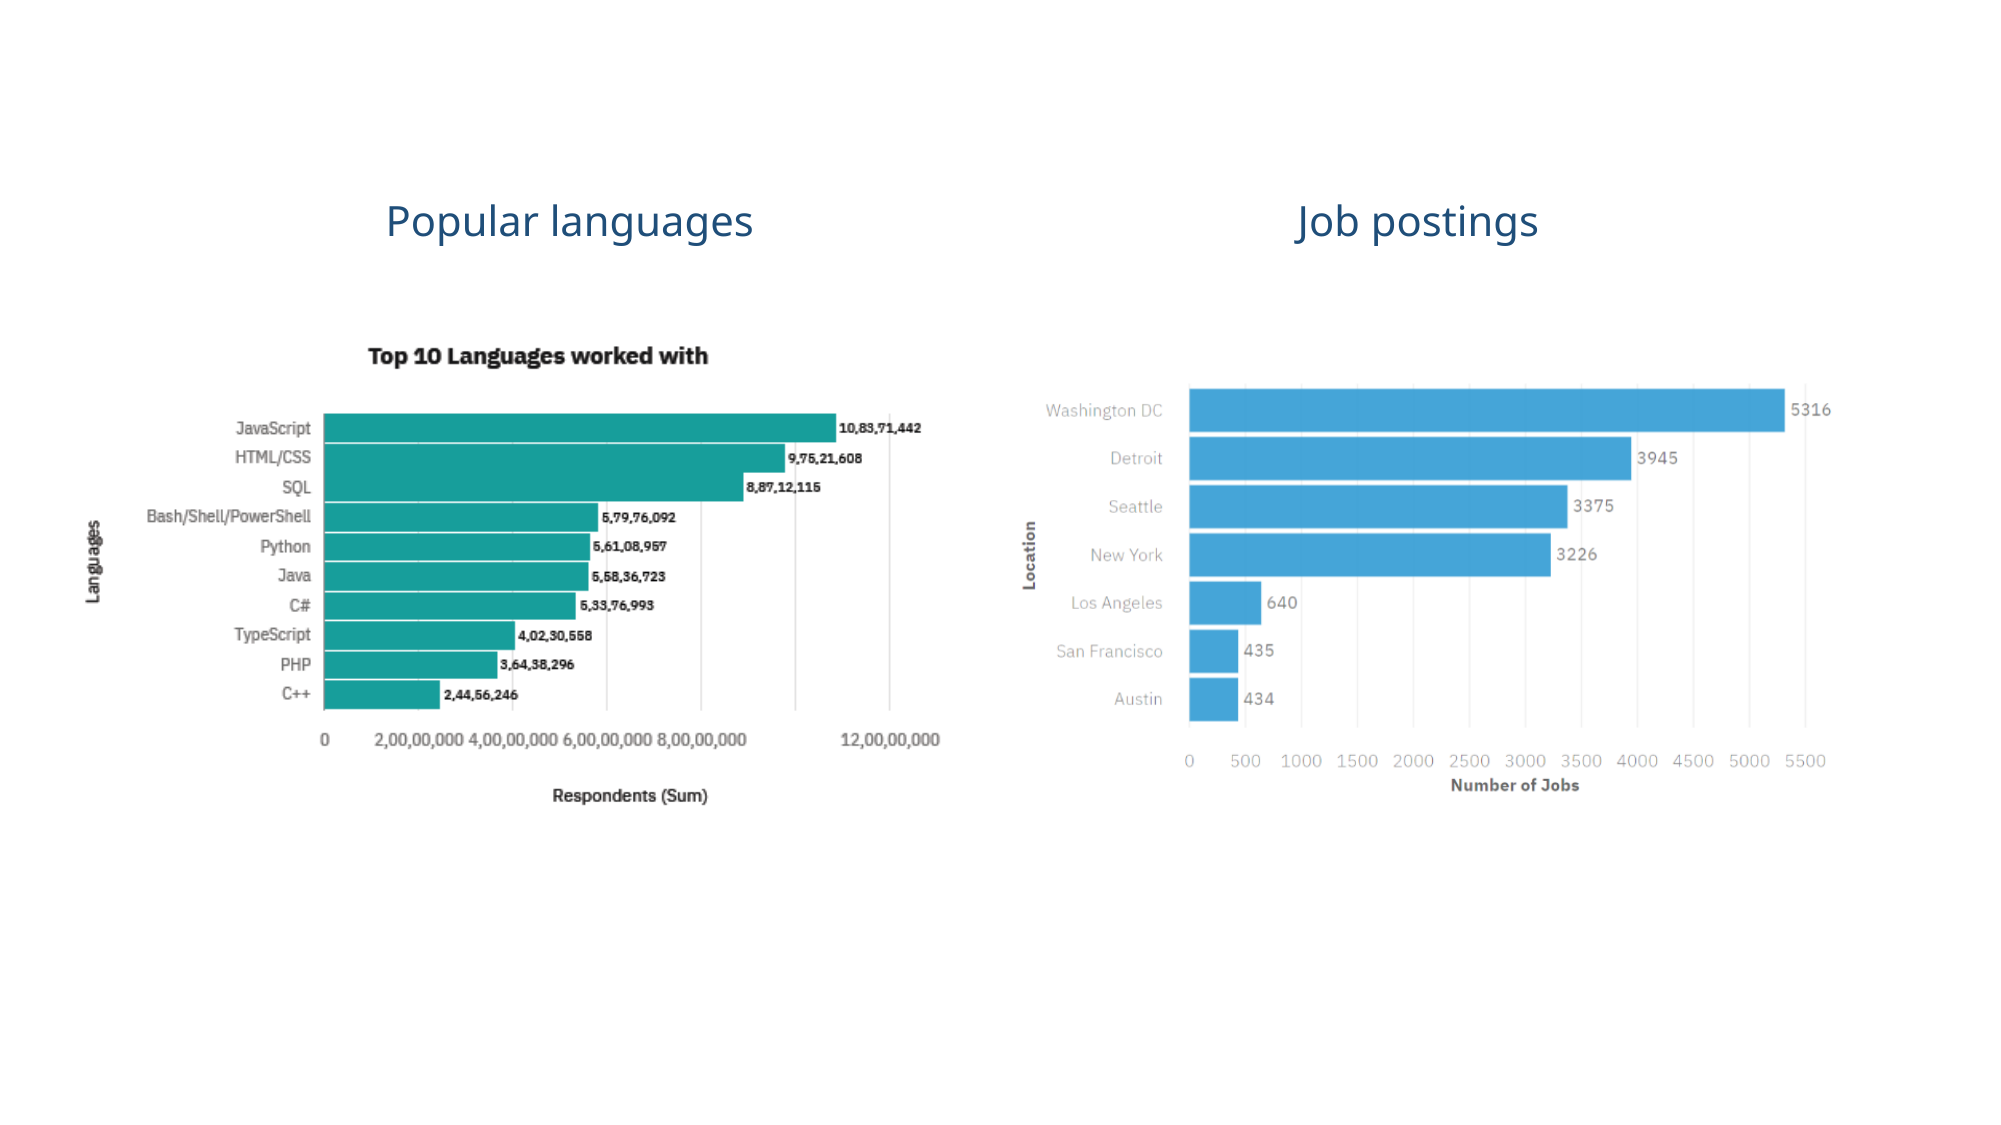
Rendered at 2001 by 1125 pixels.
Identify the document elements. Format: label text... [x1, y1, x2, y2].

text_box Job postings [1282, 187, 1699, 252]
picture [67, 326, 1879, 826]
text_box Popular languages [370, 187, 787, 252]
